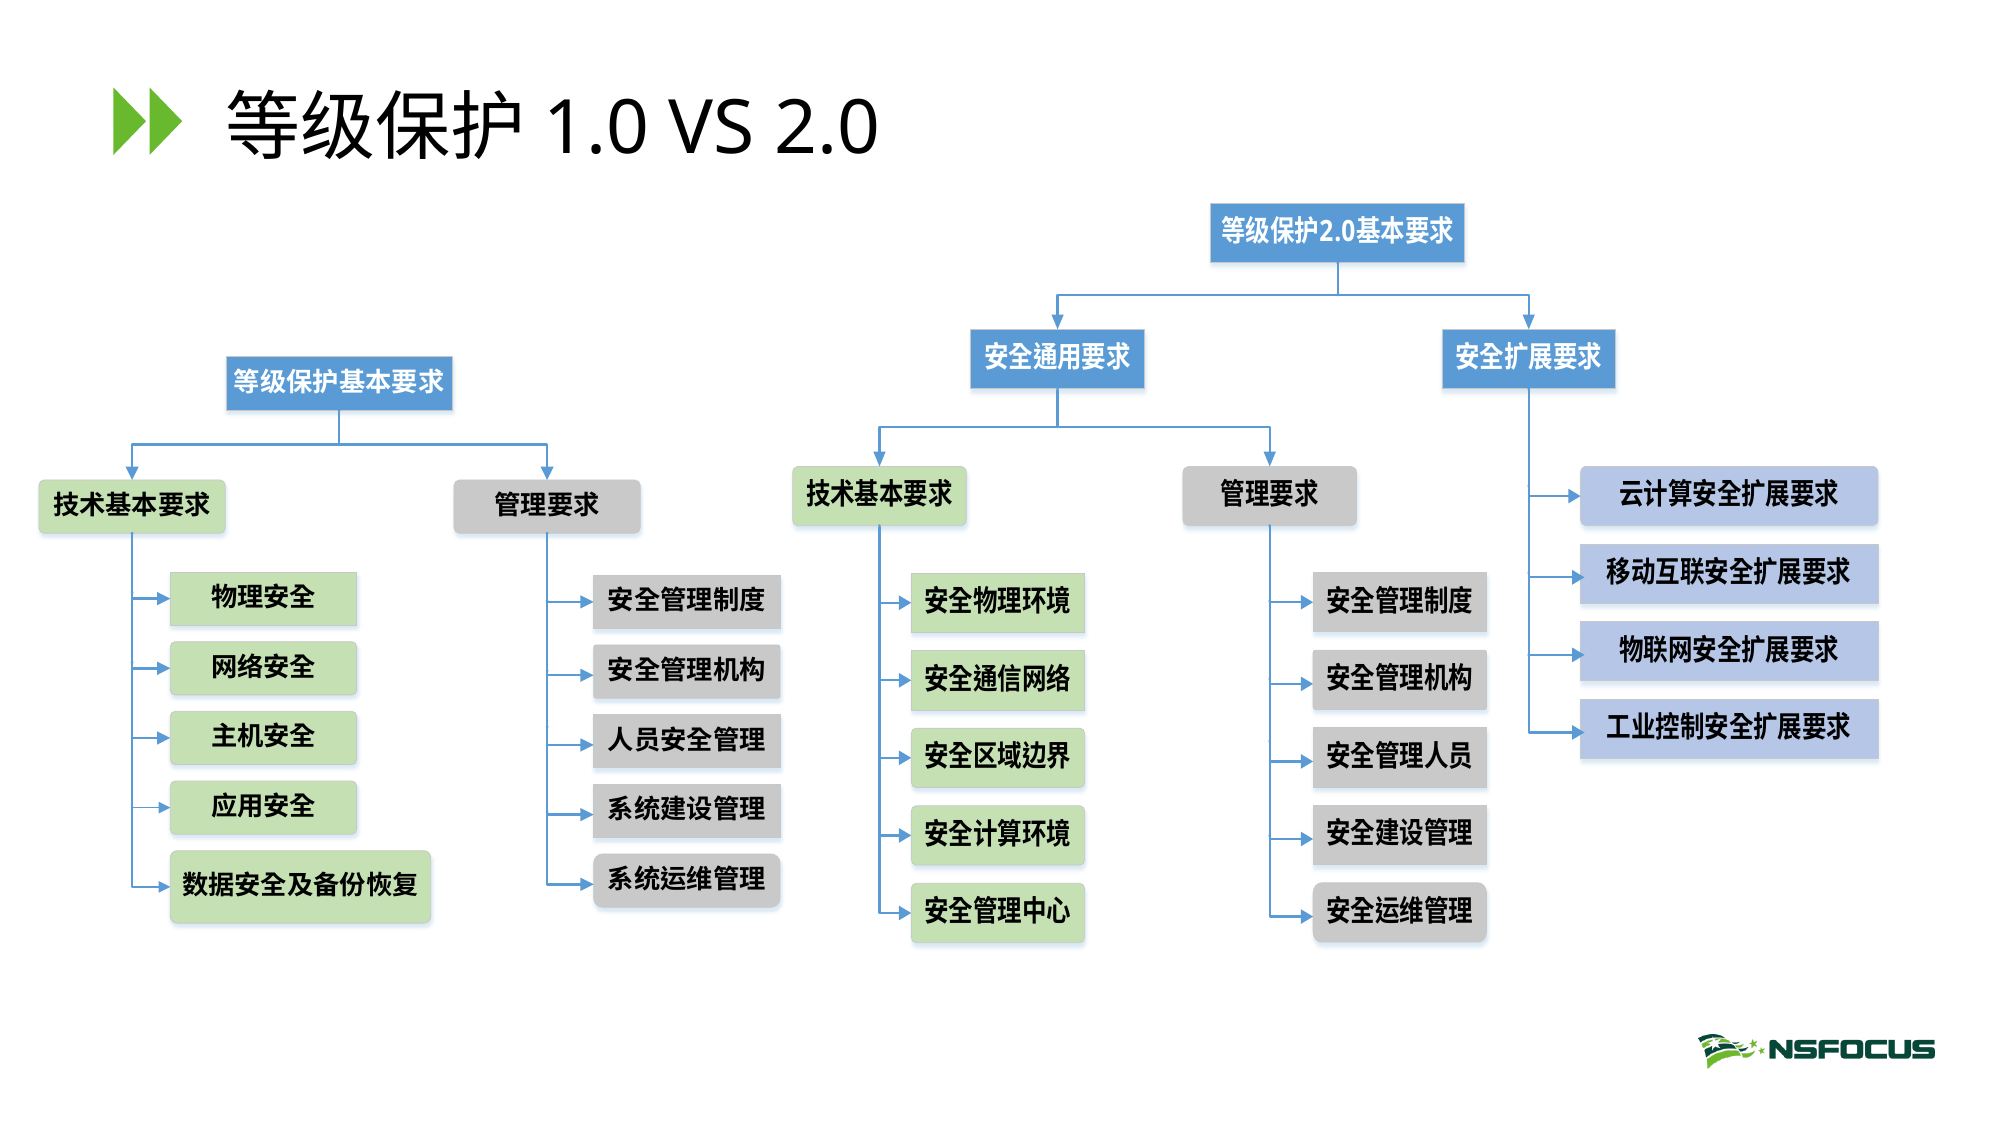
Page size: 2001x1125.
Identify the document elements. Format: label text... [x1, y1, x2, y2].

picture [1698, 1034, 1935, 1069]
picture [32, 198, 1885, 953]
title 等级保护1.0 VS 2.0 [210, 59, 1863, 199]
